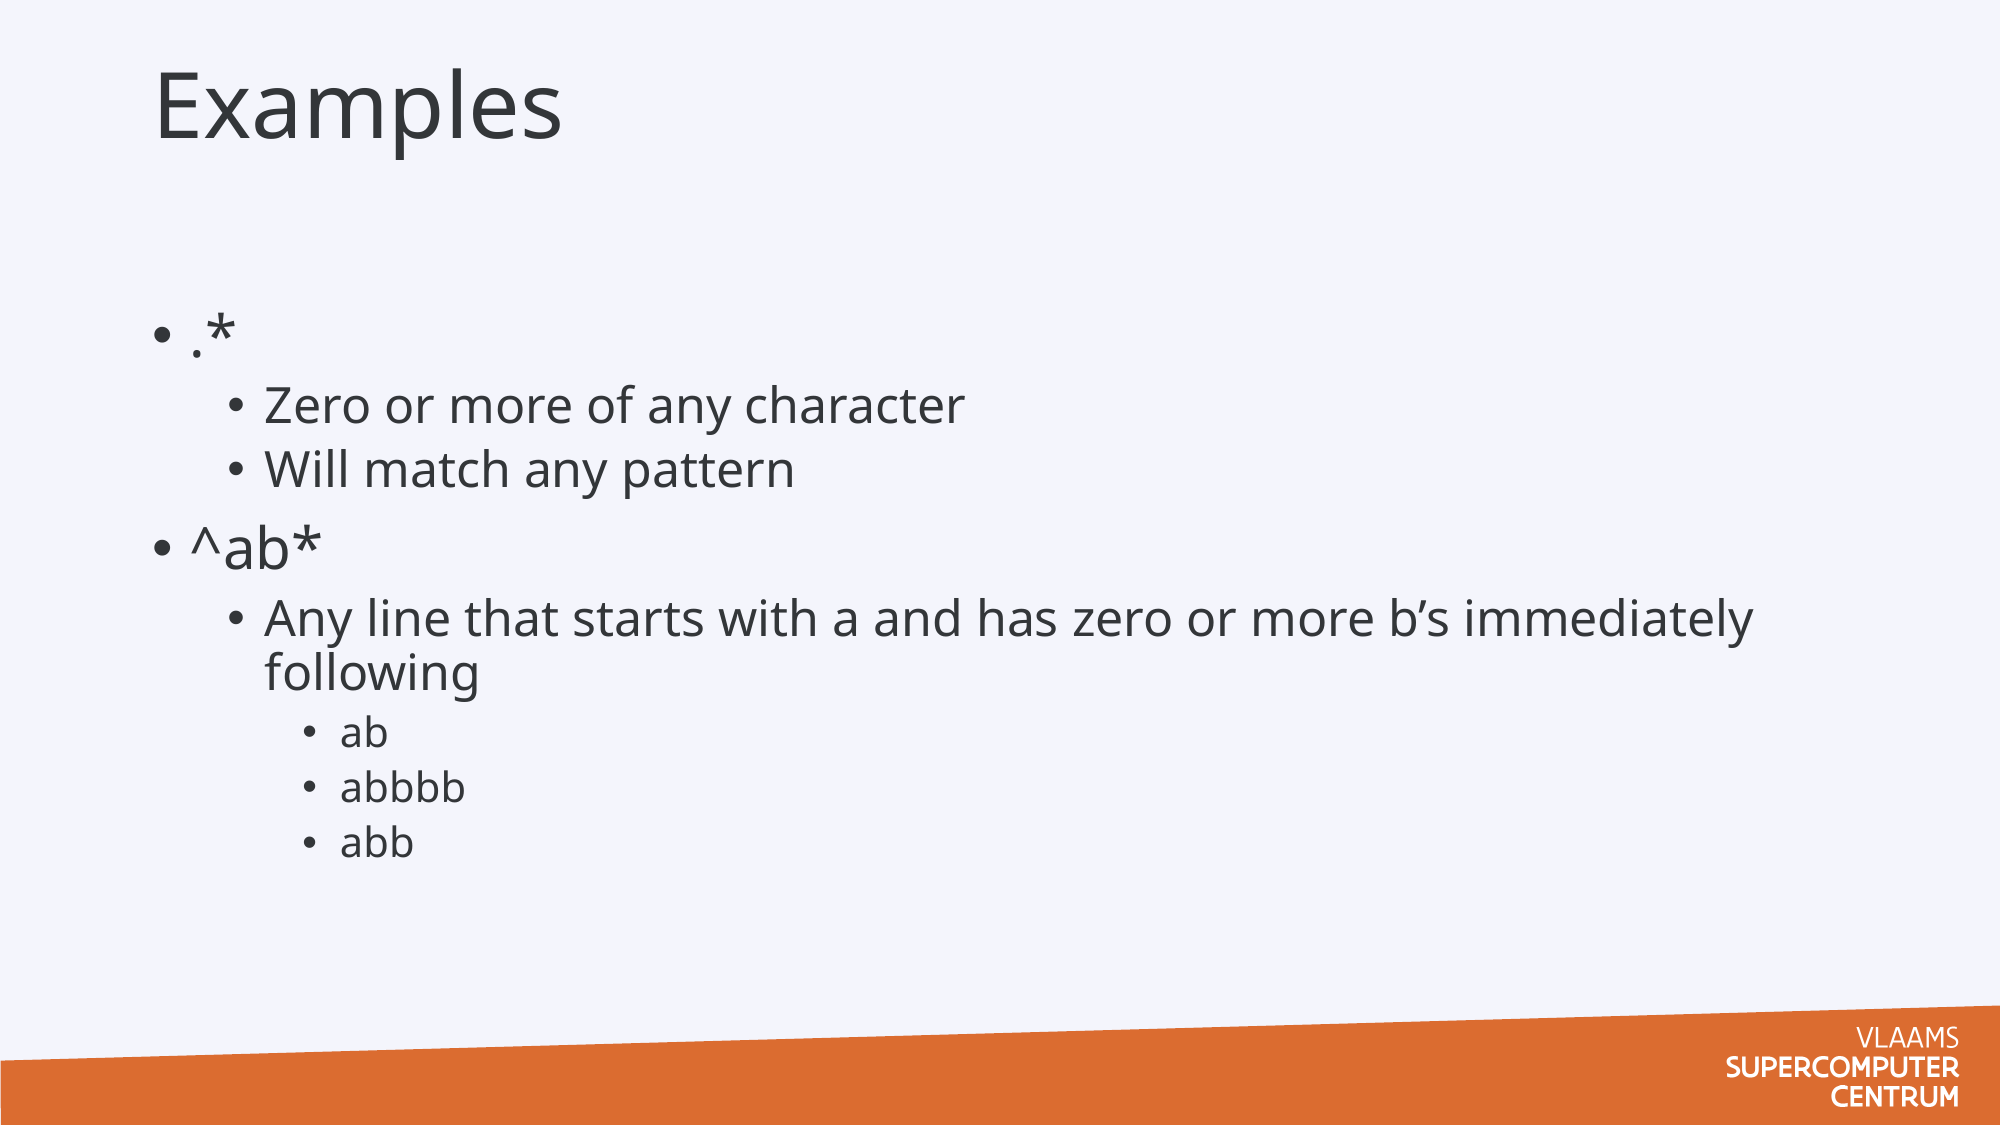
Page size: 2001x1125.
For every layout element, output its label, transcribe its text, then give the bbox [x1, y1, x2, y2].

picture [1725, 1021, 1960, 1117]
list .* Zero or more of any character Will match any pattern ^ab* Any line that starts with a and has zero or more b’s immediately following ab abbbb abb [137, 299, 1863, 1014]
title Examples [137, 0, 1863, 218]
